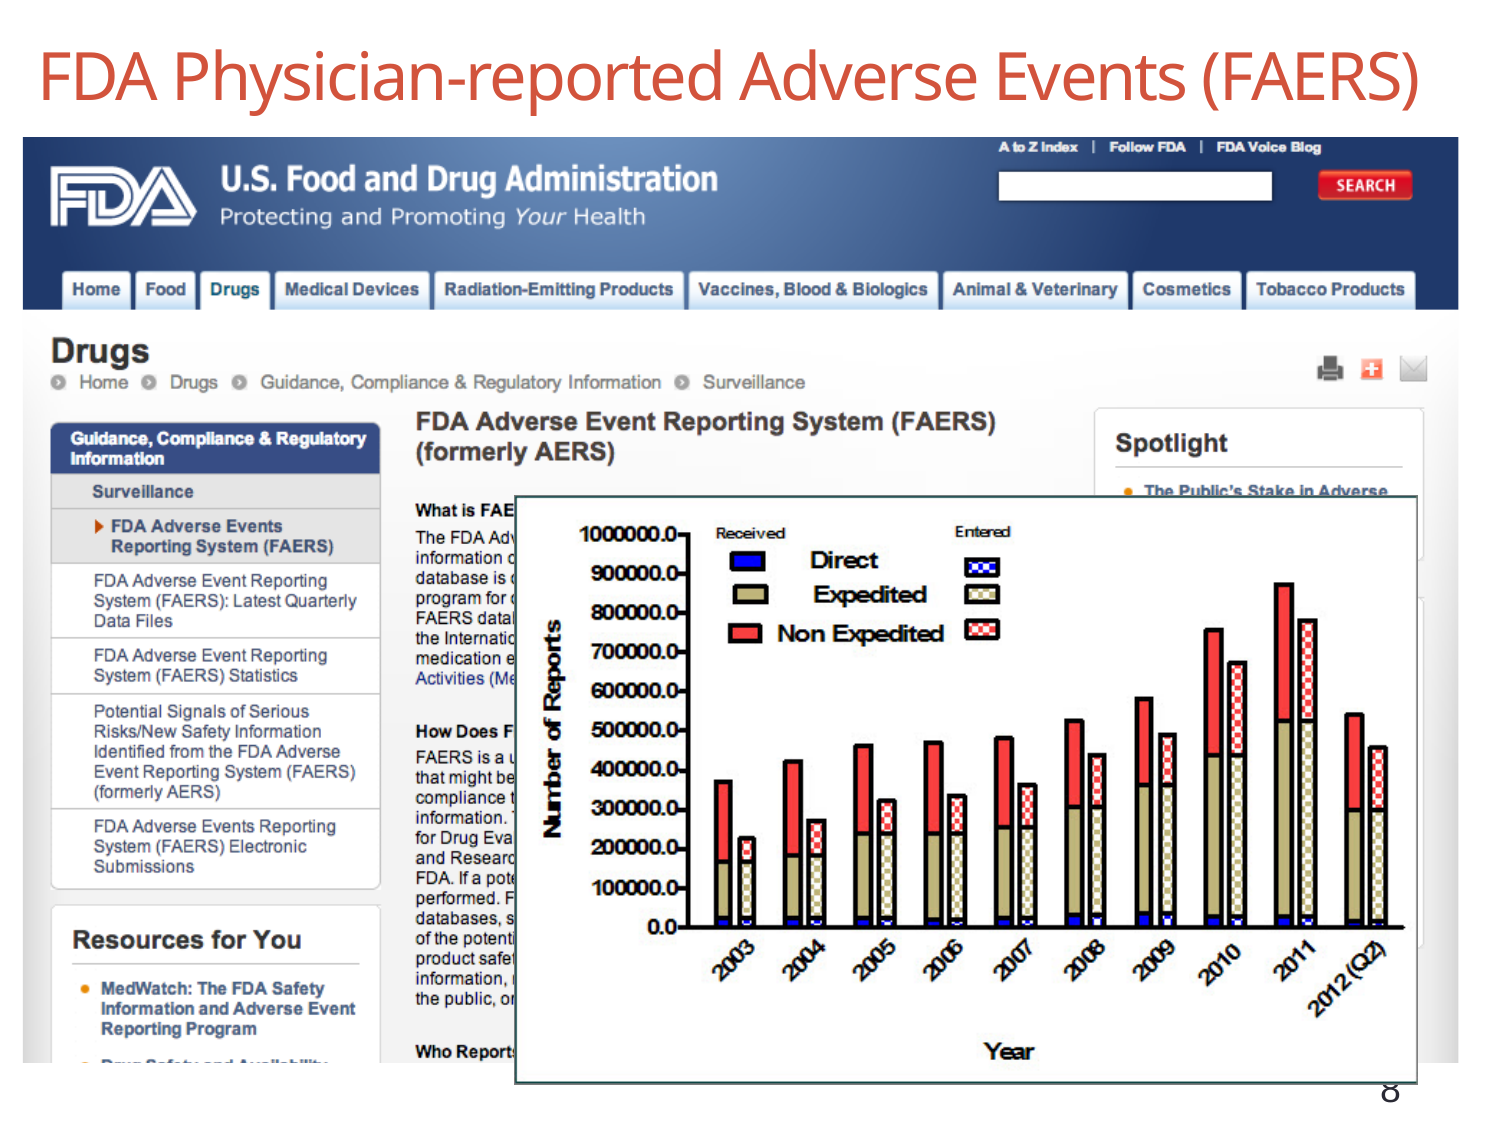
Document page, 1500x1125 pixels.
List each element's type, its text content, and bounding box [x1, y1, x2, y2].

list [22, 137, 1459, 1063]
picture [514, 495, 1419, 1085]
title FDA Physician-reported Adverse Events (FAERS) [22, 25, 1459, 122]
